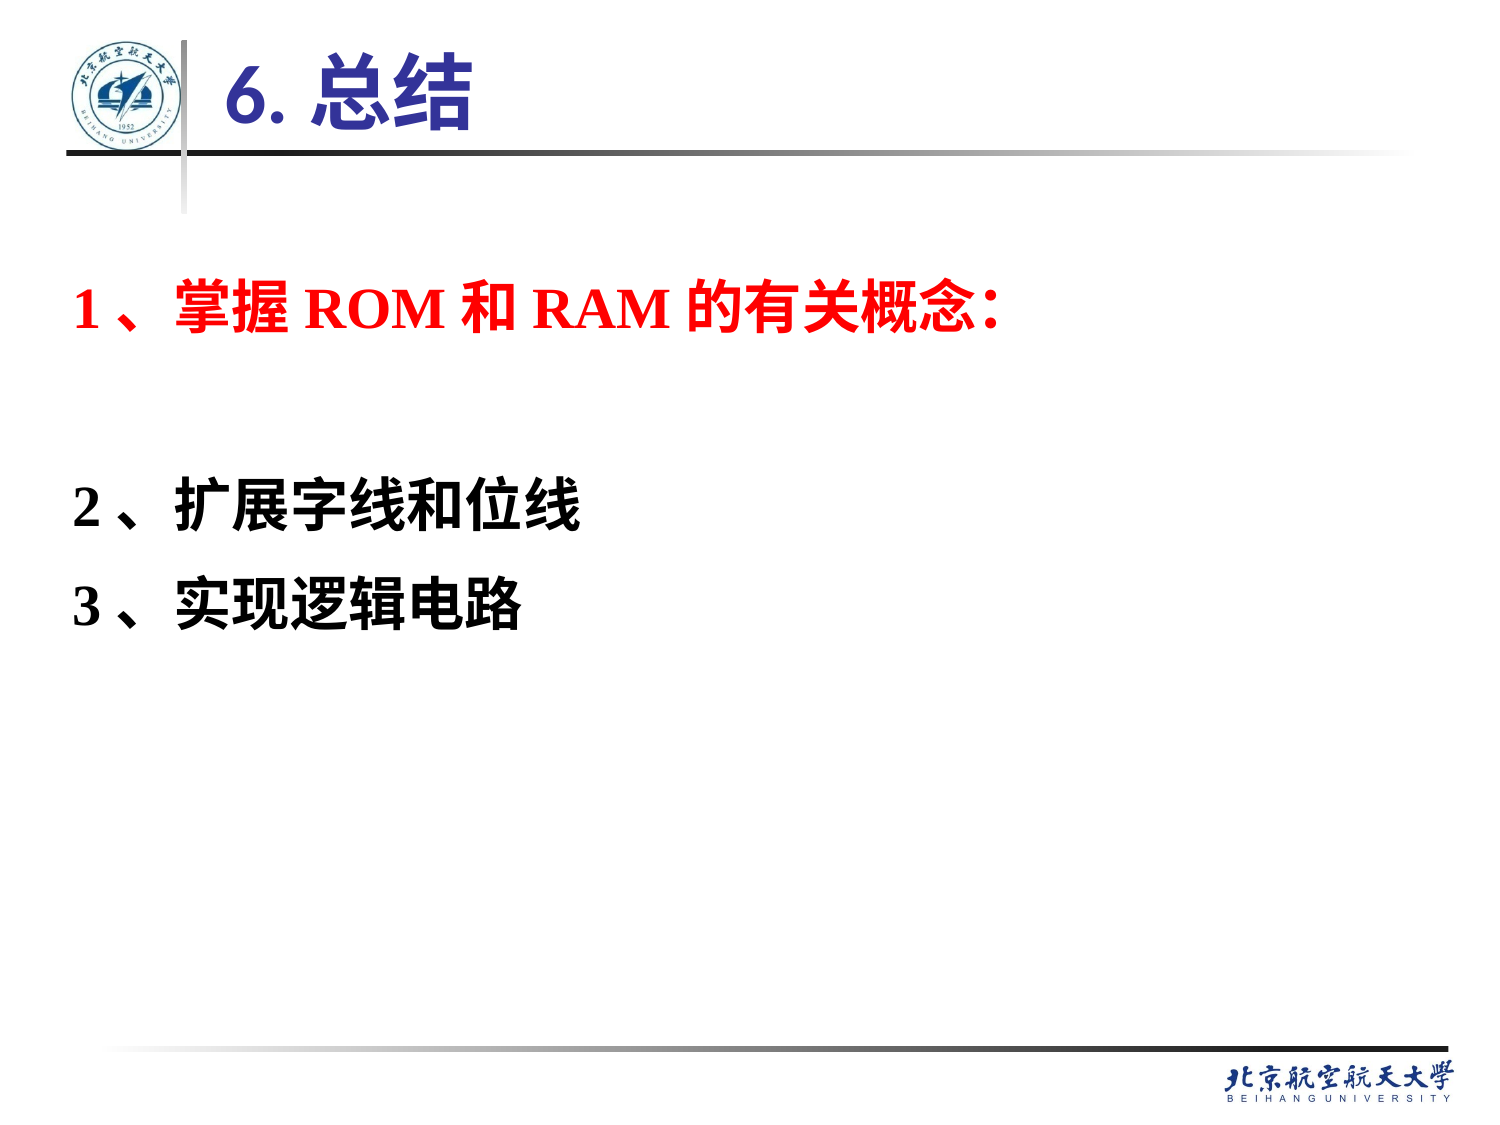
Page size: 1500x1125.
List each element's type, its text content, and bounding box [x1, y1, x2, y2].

title 6.总结 [209, 50, 1351, 148]
picture [70, 40, 182, 150]
picture [1224, 1057, 1457, 1104]
text_box 1、掌握ROM和RAM的有关概念： 2、扩展字线和位线 3、实现逻辑电路 [57, 262, 1452, 645]
